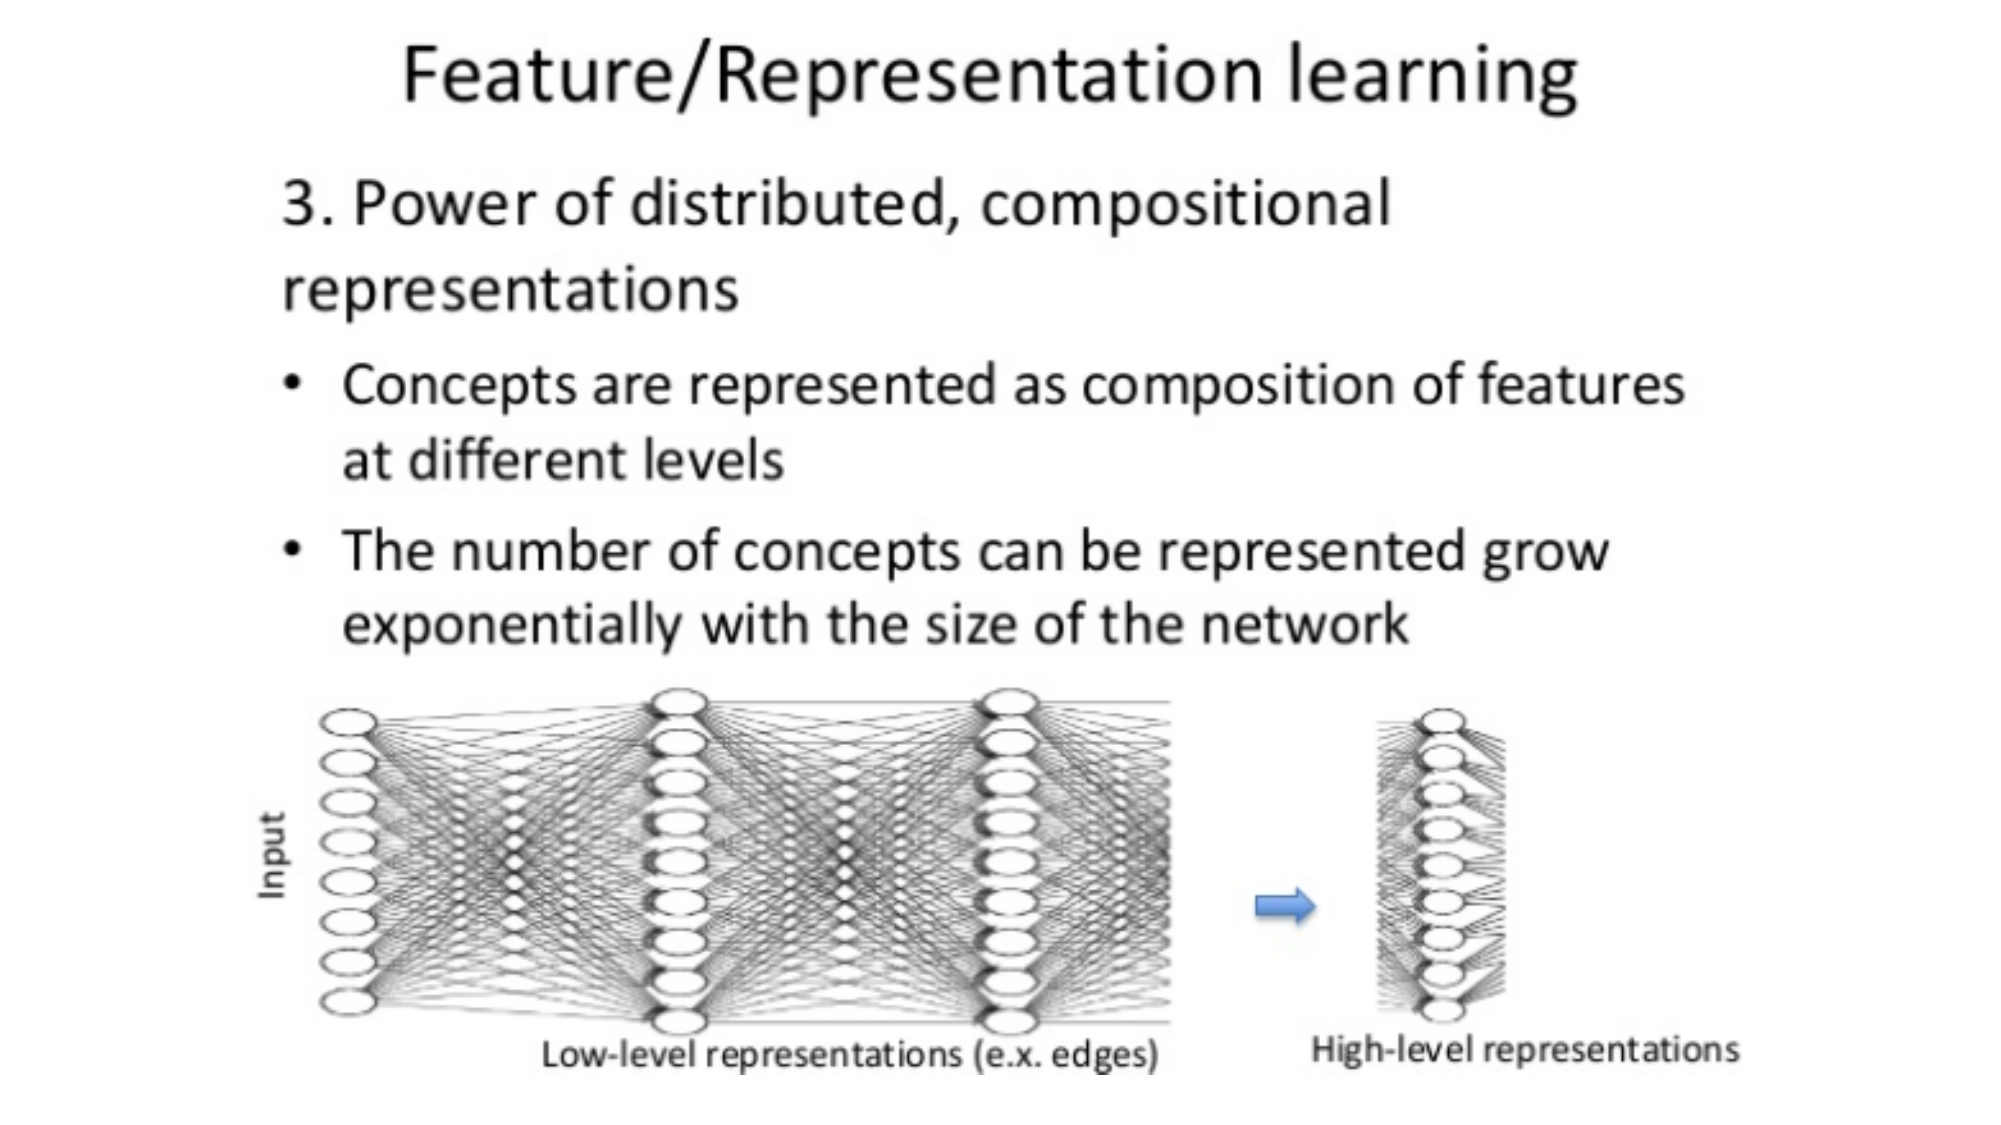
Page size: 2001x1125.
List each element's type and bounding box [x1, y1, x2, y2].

picture [232, 26, 1768, 1075]
